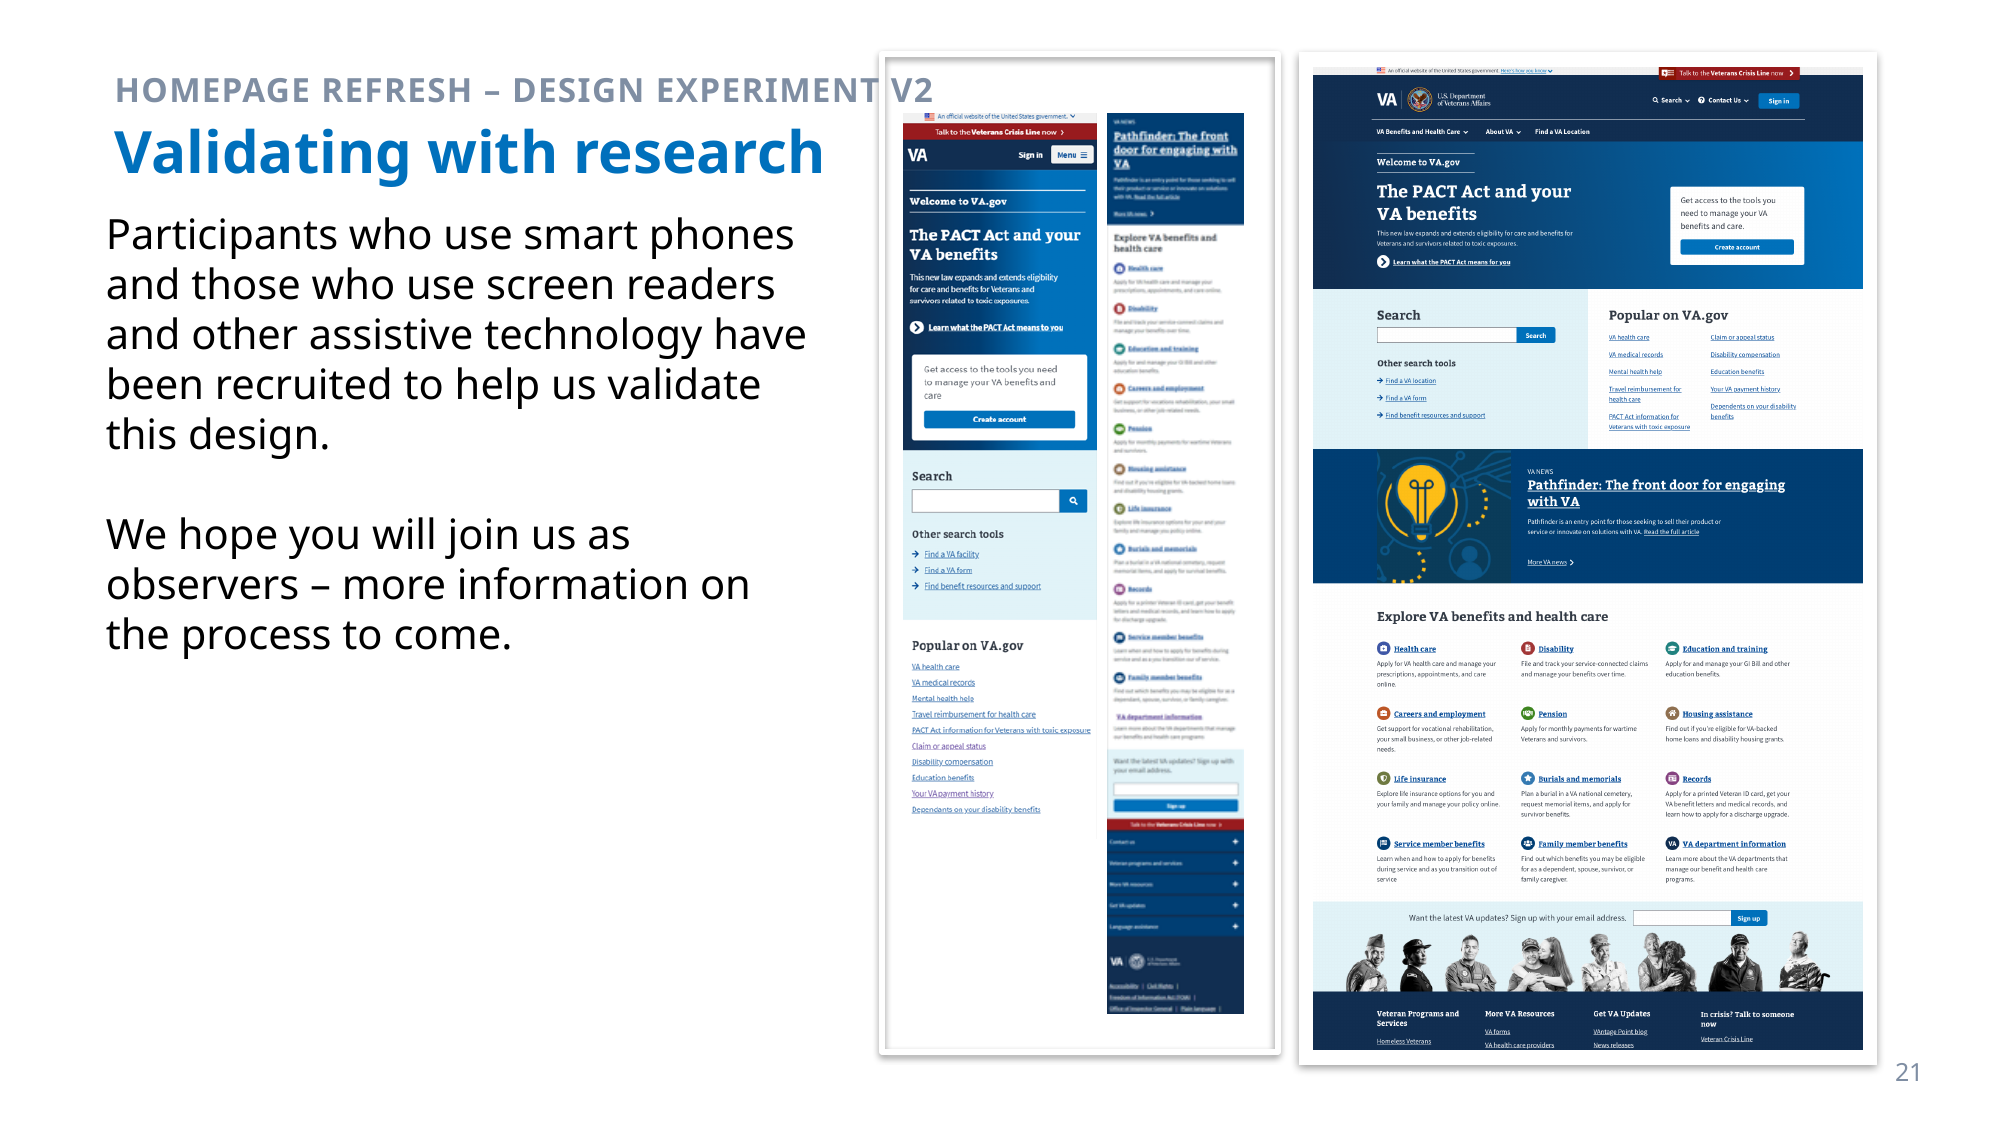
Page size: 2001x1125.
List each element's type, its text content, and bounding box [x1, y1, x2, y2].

slide_number 21 [1883, 1051, 1930, 1097]
text_box [879, 113, 1281, 1055]
picture [903, 113, 1097, 839]
text_box Homepage Refresh – Design Experiment v2 [99, 54, 1750, 113]
text_box Participants who use smart phones and those who use screen readers and other assistive technology have been recruited to help us validate this design. We hope you will join us as observers – more information on the process to come. [85, 197, 829, 668]
title Validating with research [107, 113, 902, 210]
picture [1313, 66, 1864, 1051]
picture [1107, 113, 1244, 1014]
